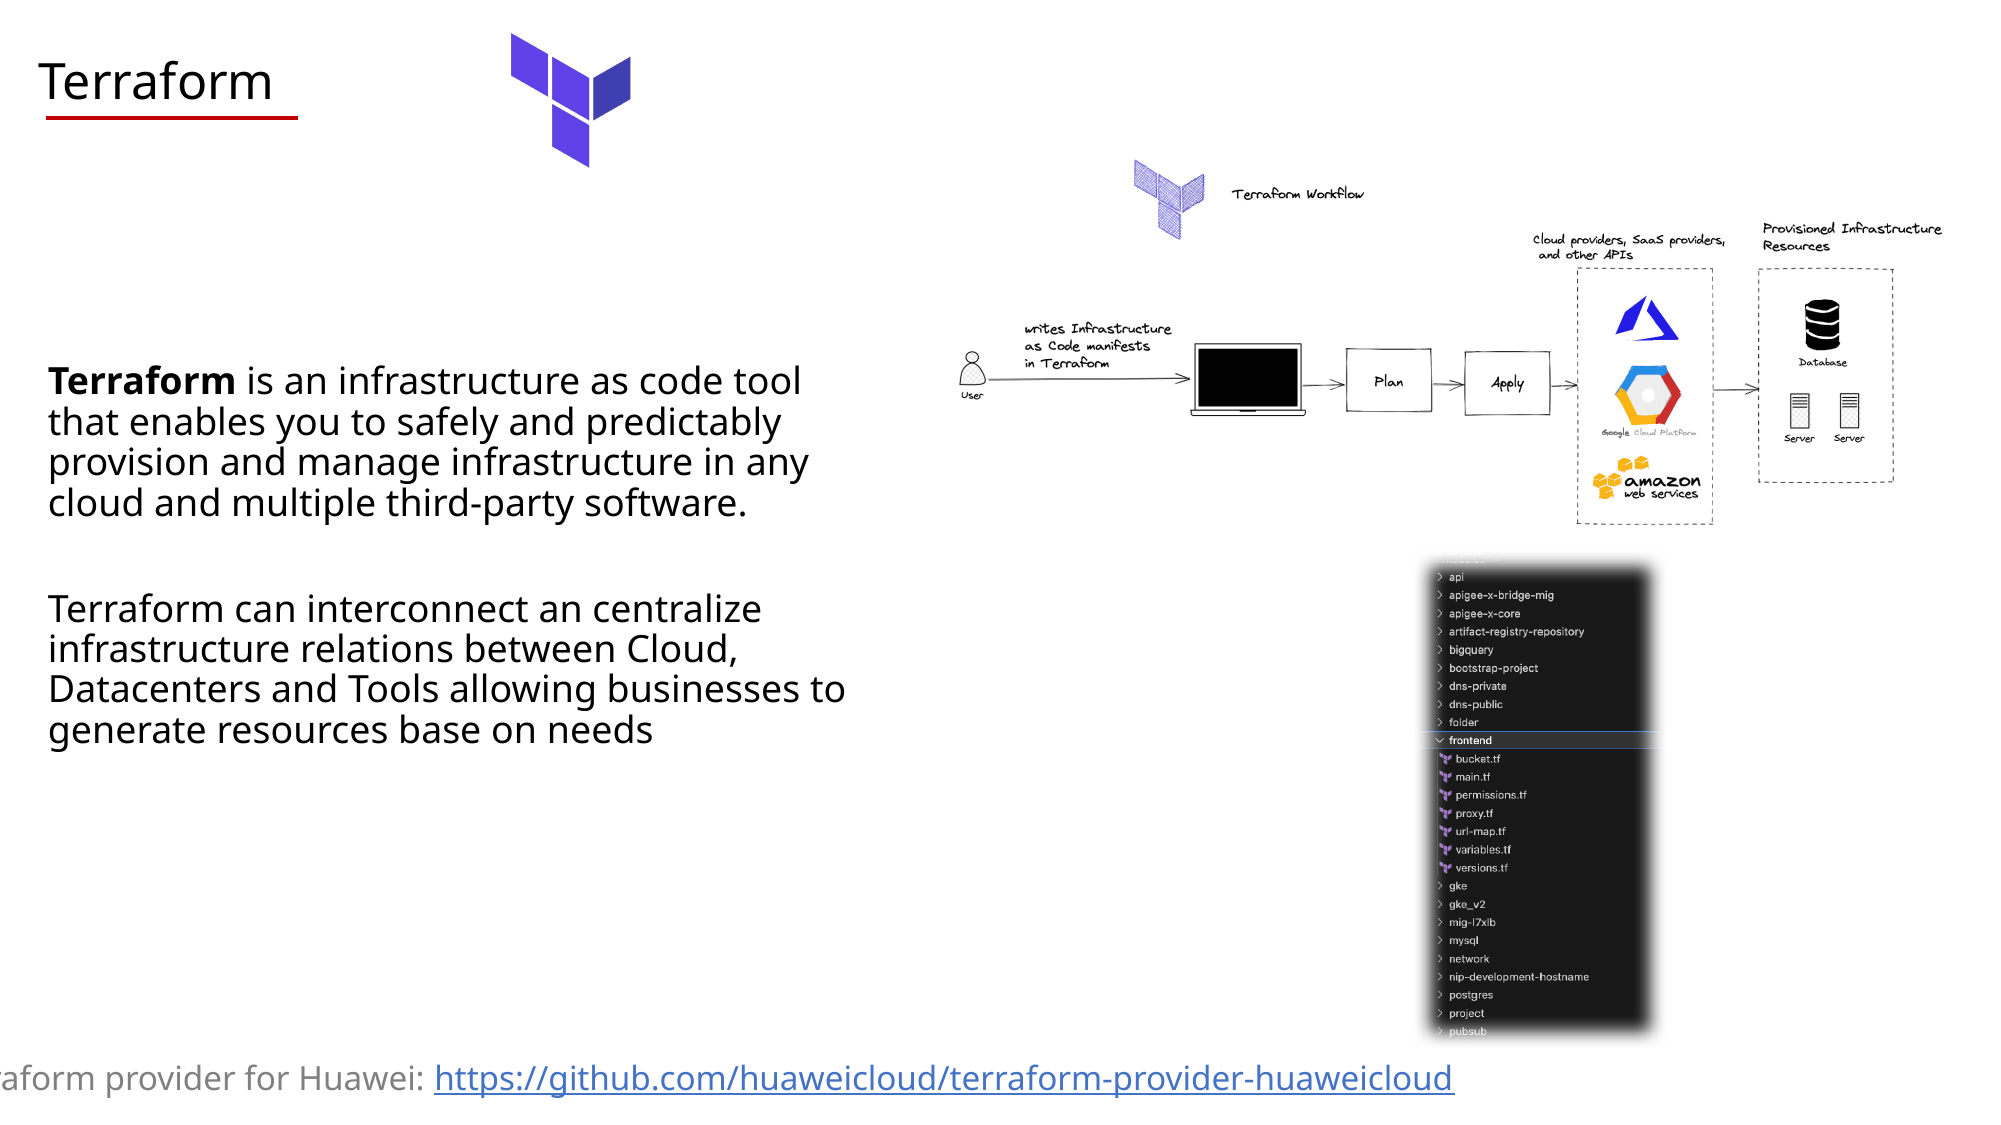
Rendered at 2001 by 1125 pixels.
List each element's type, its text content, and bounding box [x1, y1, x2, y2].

text_box Terraform provider for Huawei: https://github.com/huaweicloud/terraform-provider-huaweicloud [0, 1049, 1470, 1110]
picture [955, 155, 1946, 528]
picture [1412, 549, 1668, 1050]
picture [463, 19, 678, 181]
text_box Terraform [23, 42, 290, 117]
text_box Terraform is an infrastructure as code tool that enables you to safely and predictably provision and manage infrastructure in any cloud and multiple third-party software. Terraform can interconnect an centralize infrastructure relations between Cloud, Datacenters and Tools allowing businesses to generate resources base on needs [32, 354, 895, 782]
